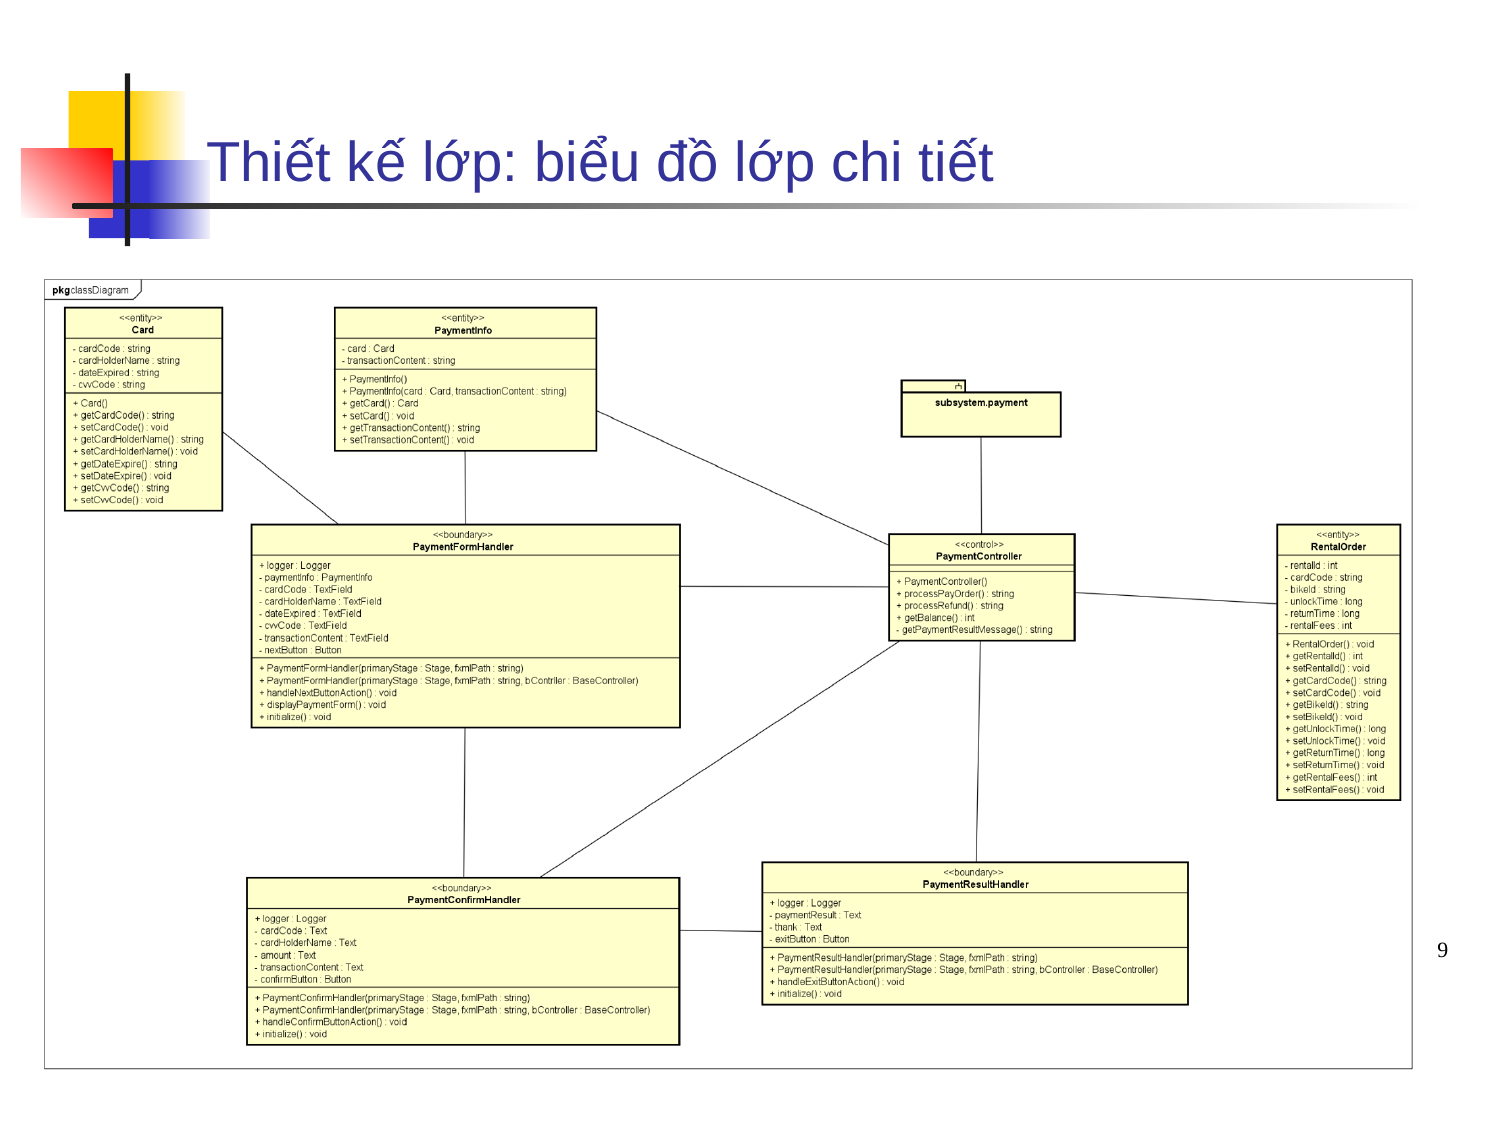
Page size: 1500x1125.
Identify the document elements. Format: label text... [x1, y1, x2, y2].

slide_number 9 [1424, 912, 1464, 970]
title Thiết kế lớp: biểu đồ lớp chi tiết [191, 76, 1464, 200]
picture [36, 271, 1420, 1077]
